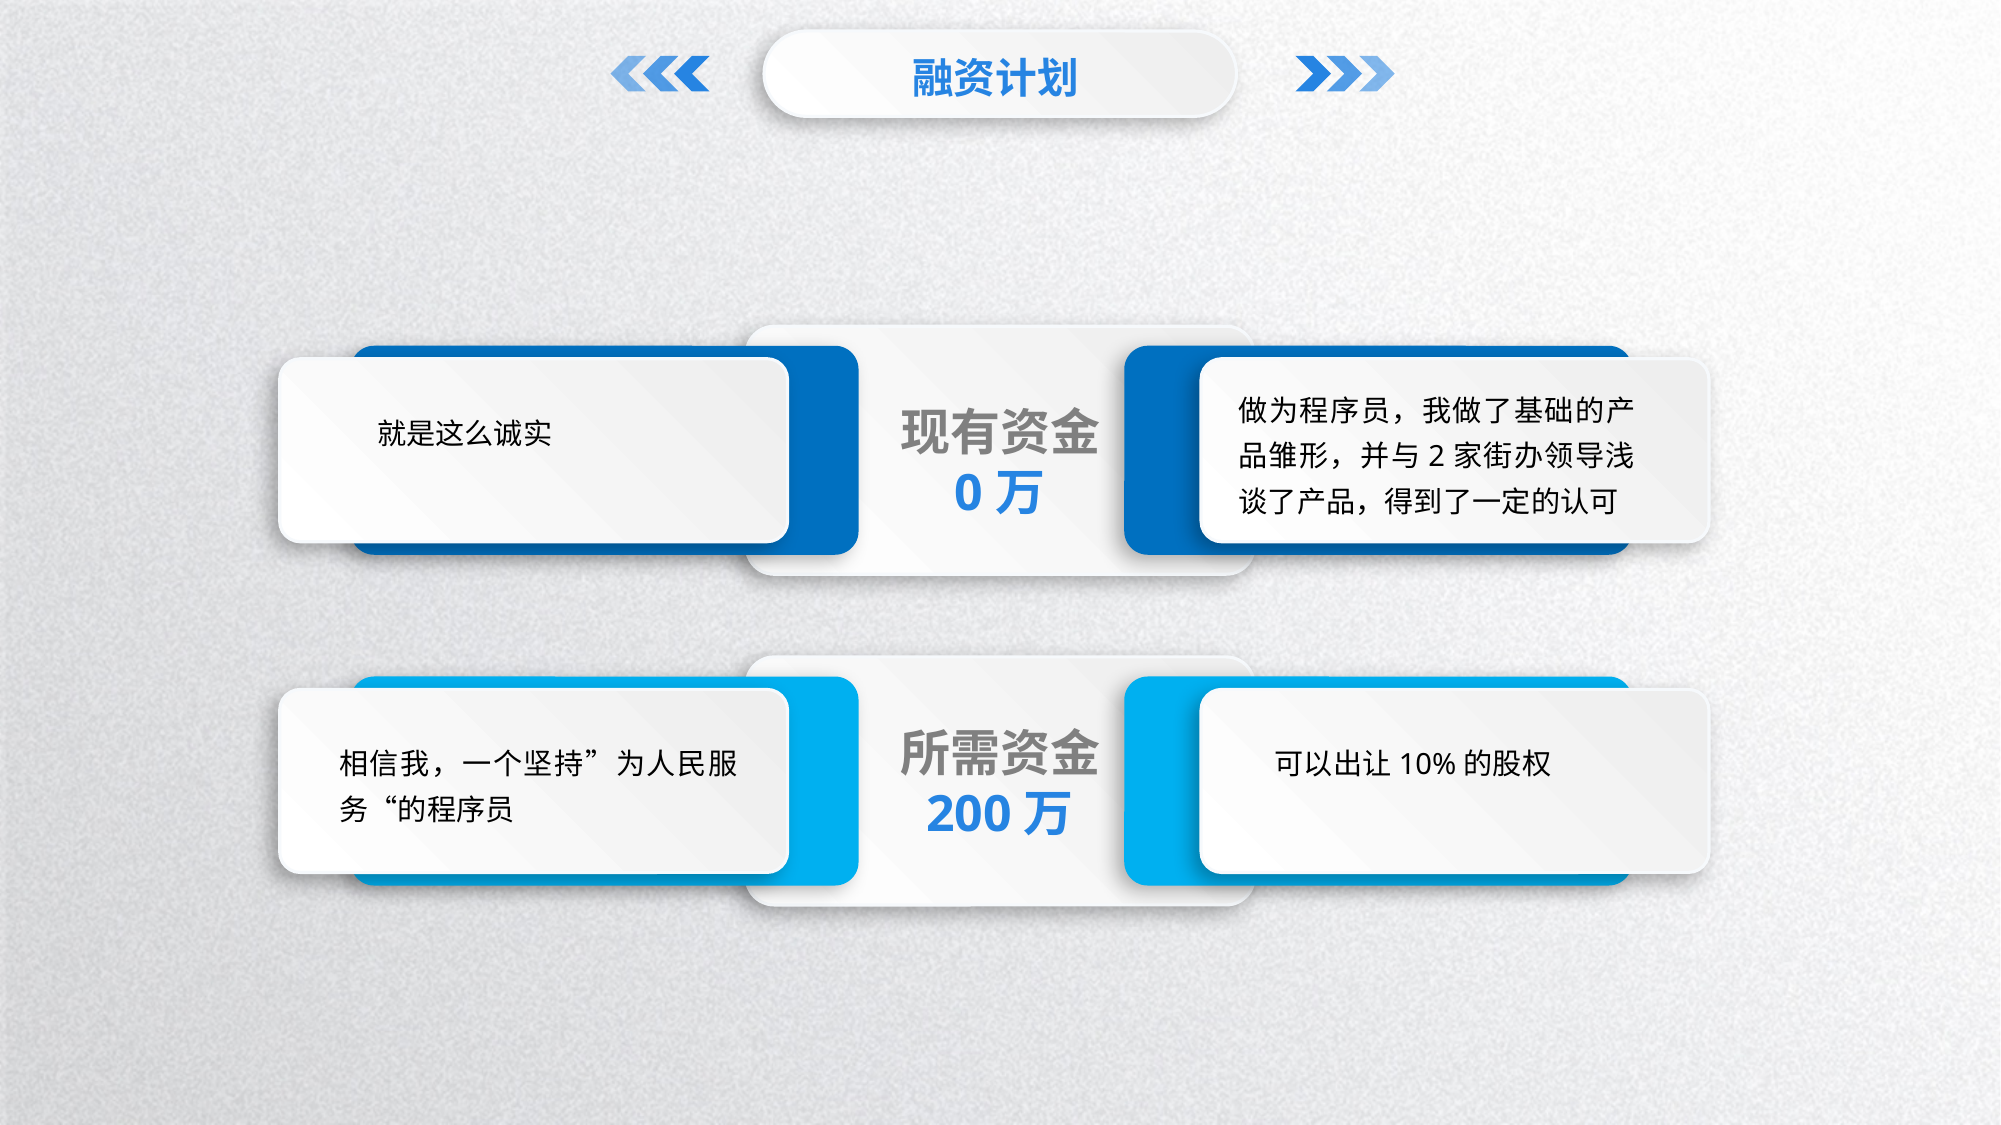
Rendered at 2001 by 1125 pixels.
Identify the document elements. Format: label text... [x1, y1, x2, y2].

text_box [749, 654, 1251, 715]
text_box [357, 674, 861, 888]
text_box 所需资金 200万 [867, 715, 1102, 848]
text_box [1122, 674, 1626, 888]
text_box 就是这么诚实 [362, 397, 753, 458]
text_box 相信我，一个坚持”为人民服务“的程序员 [324, 727, 753, 834]
text_box 融资计划 [822, 46, 1168, 108]
picture [0, 0, 2001, 1125]
text_box [356, 343, 861, 557]
text_box [827, 526, 1140, 577]
text_box 做为程序员，我做了基础的产品雏形，并与2家街办领导浅谈了产品，得到了一定的认可 [1223, 374, 1650, 526]
text_box 现有资金 0万 [867, 394, 1102, 526]
text_box [277, 356, 790, 544]
text_box [748, 324, 1252, 394]
text_box [1122, 343, 1627, 557]
text_box [1198, 687, 1712, 875]
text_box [610, 55, 710, 92]
text_box [1198, 356, 1712, 544]
text_box [277, 687, 790, 875]
text_box [761, 28, 1239, 119]
text_box 可以出让10%的股权 [1260, 727, 1650, 788]
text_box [1295, 55, 1395, 92]
text_box [773, 848, 1215, 908]
